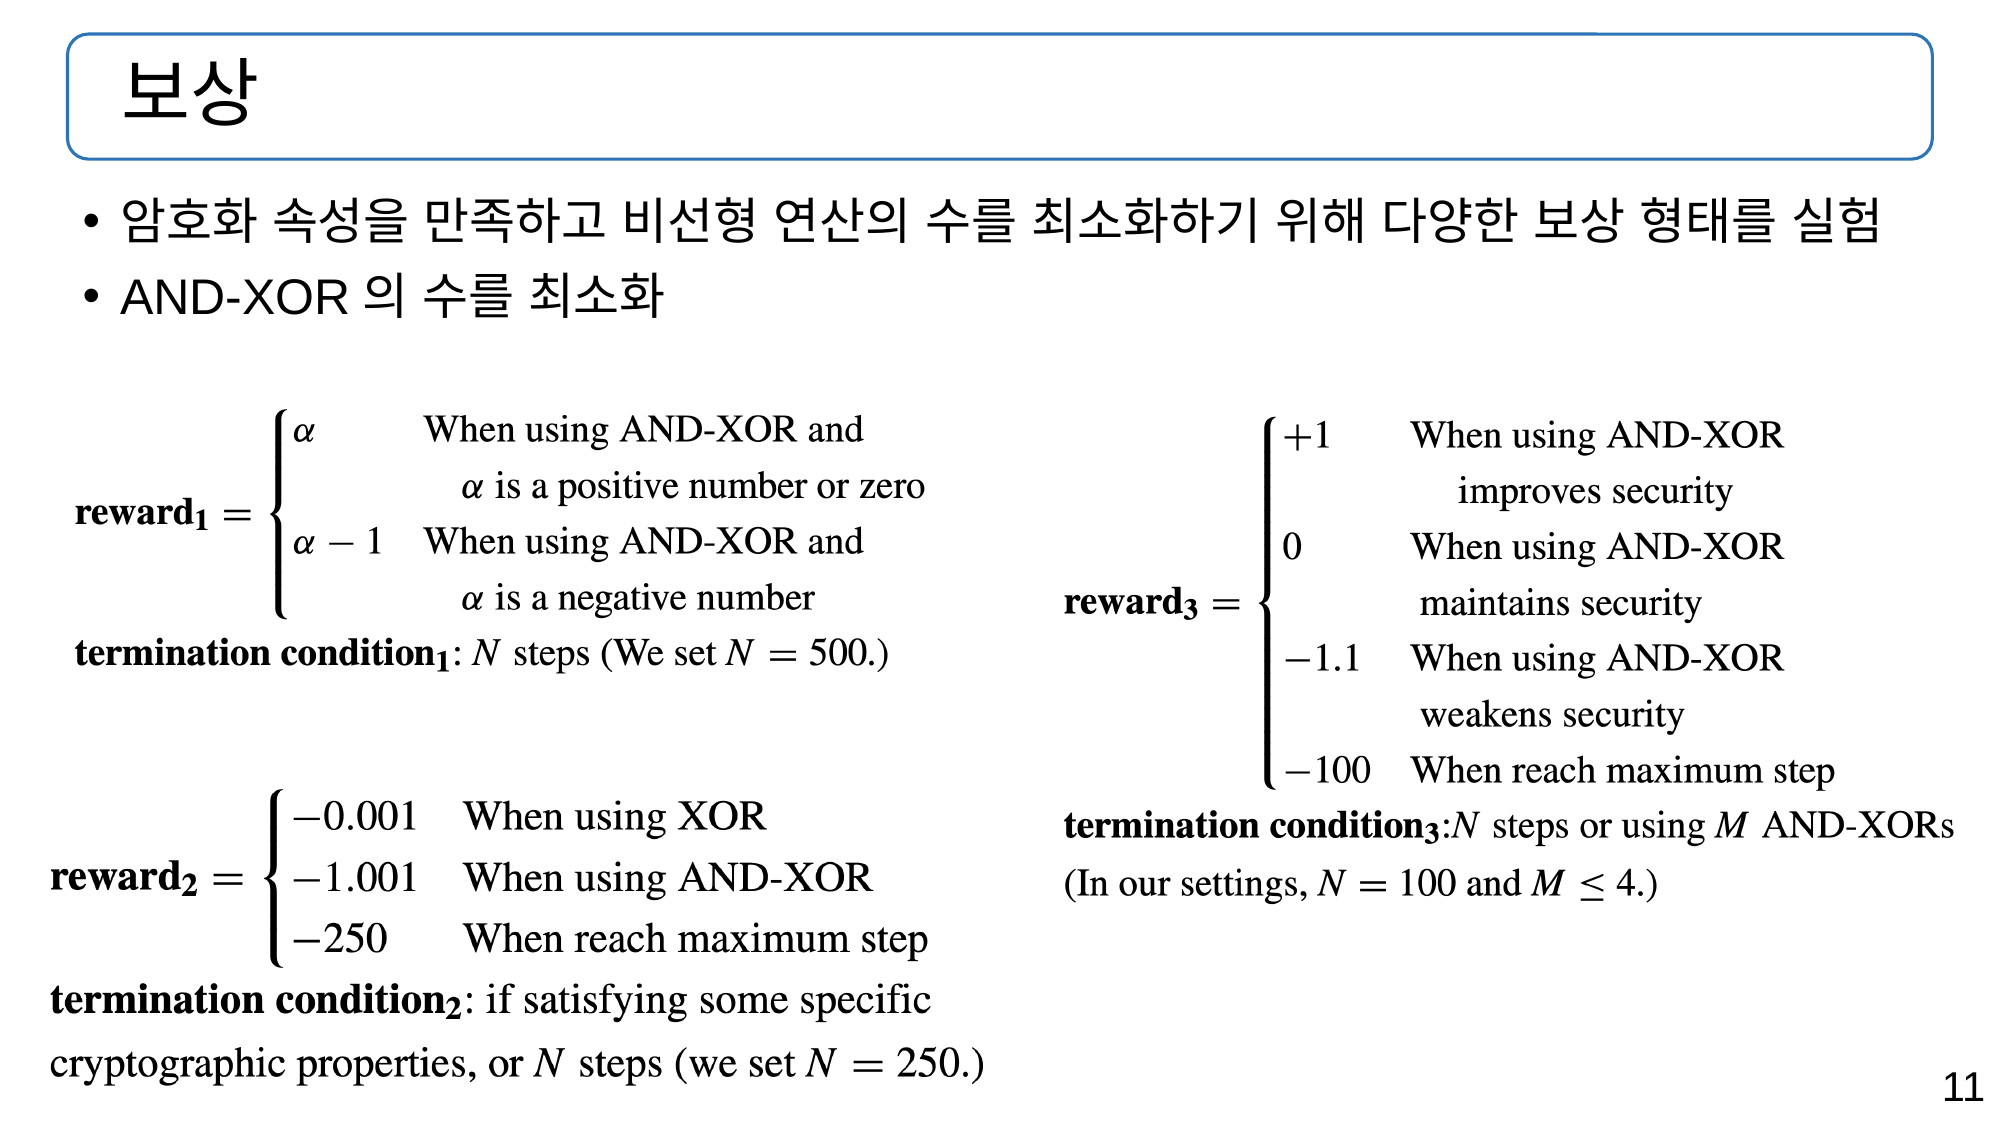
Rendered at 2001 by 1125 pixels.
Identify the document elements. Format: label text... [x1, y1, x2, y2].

title 보상 [67, 34, 1933, 160]
list 암호화 속성을 만족하고 비선형 연산의 수를 최소화하기 위해 다양한 보상 형태를 실험 AND-XOR의 수를 최소화 [67, 189, 1933, 1109]
picture [1041, 394, 1980, 923]
picture [26, 776, 1000, 1106]
picture [35, 394, 939, 695]
